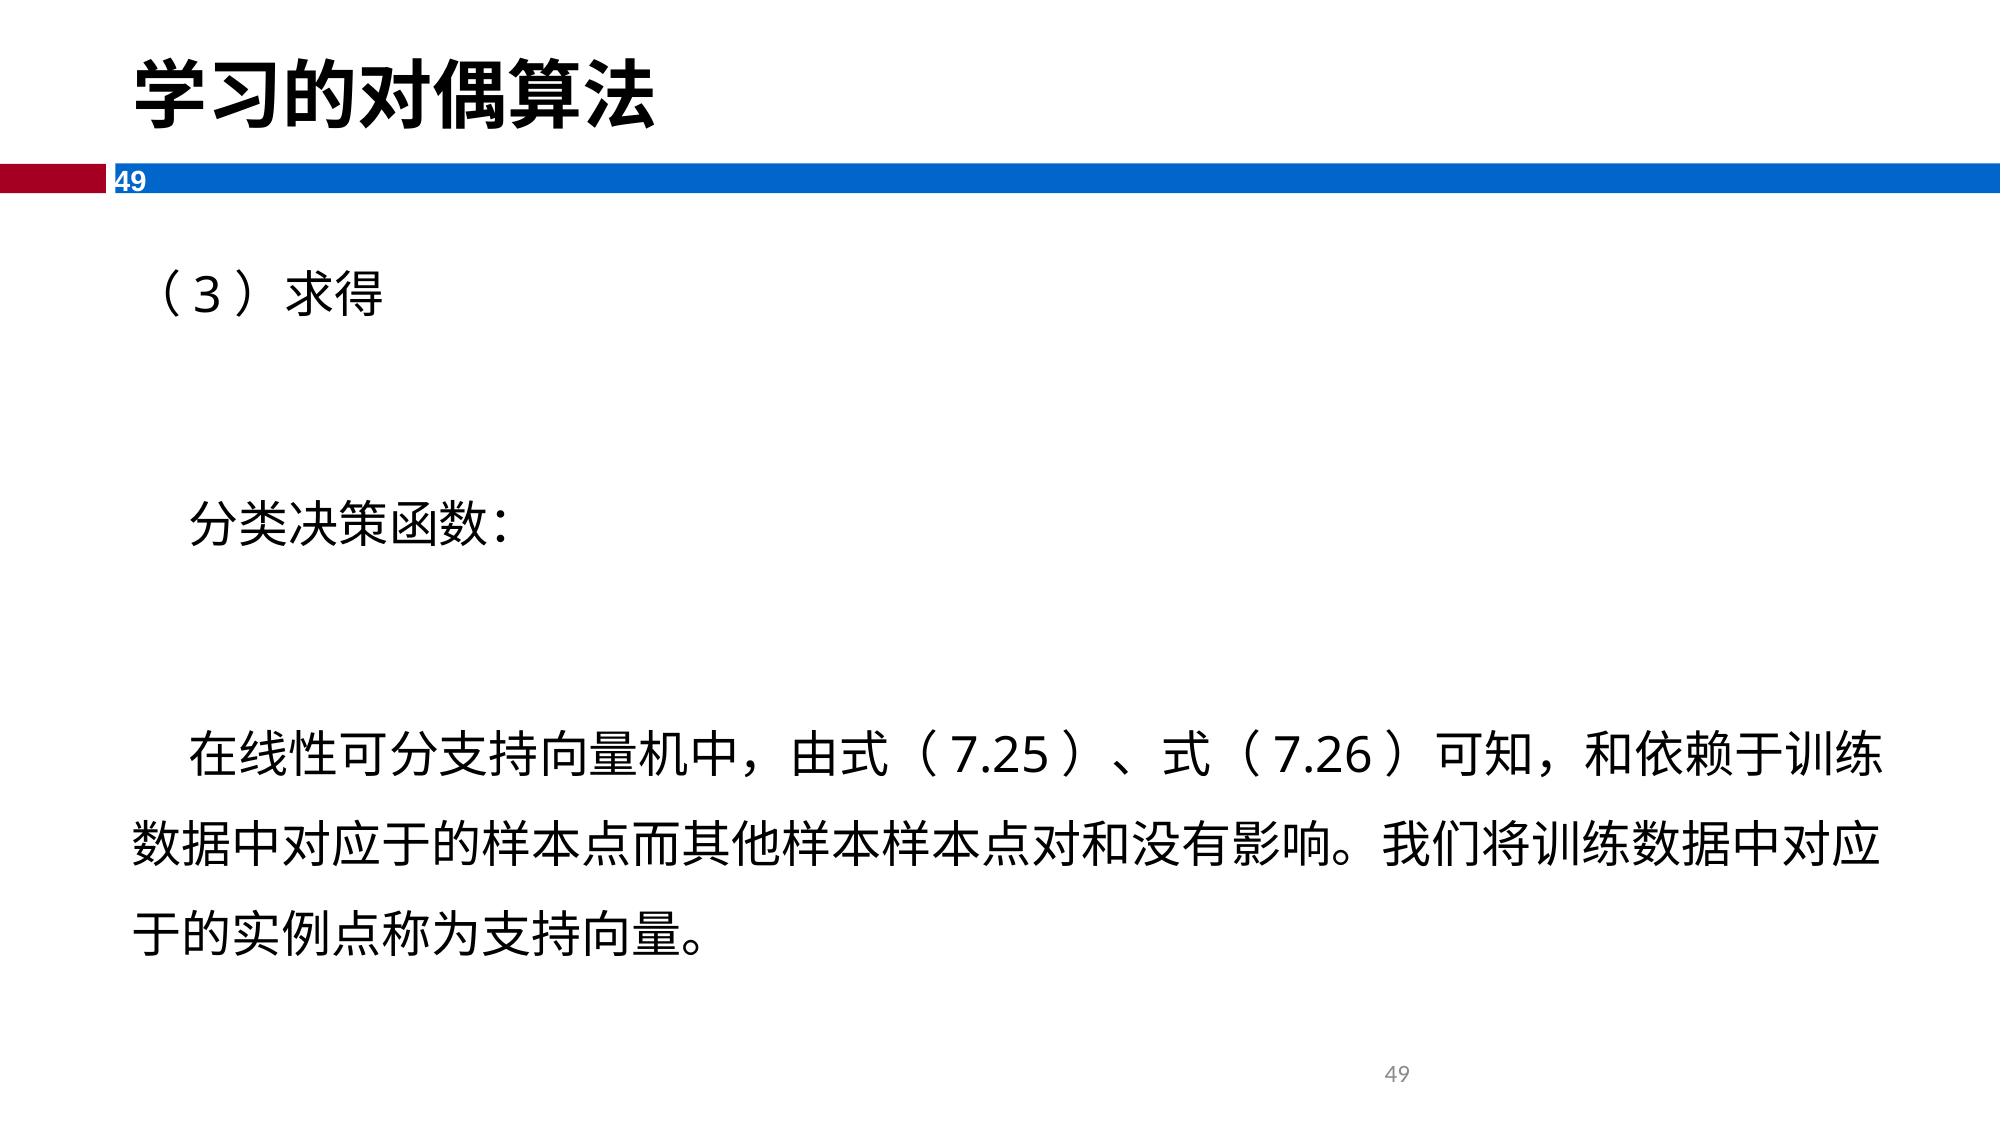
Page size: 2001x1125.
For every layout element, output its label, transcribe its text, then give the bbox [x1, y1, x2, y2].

title 学习的对偶算法 [117, 36, 1939, 148]
slide_number 49 [1074, 1042, 1425, 1103]
